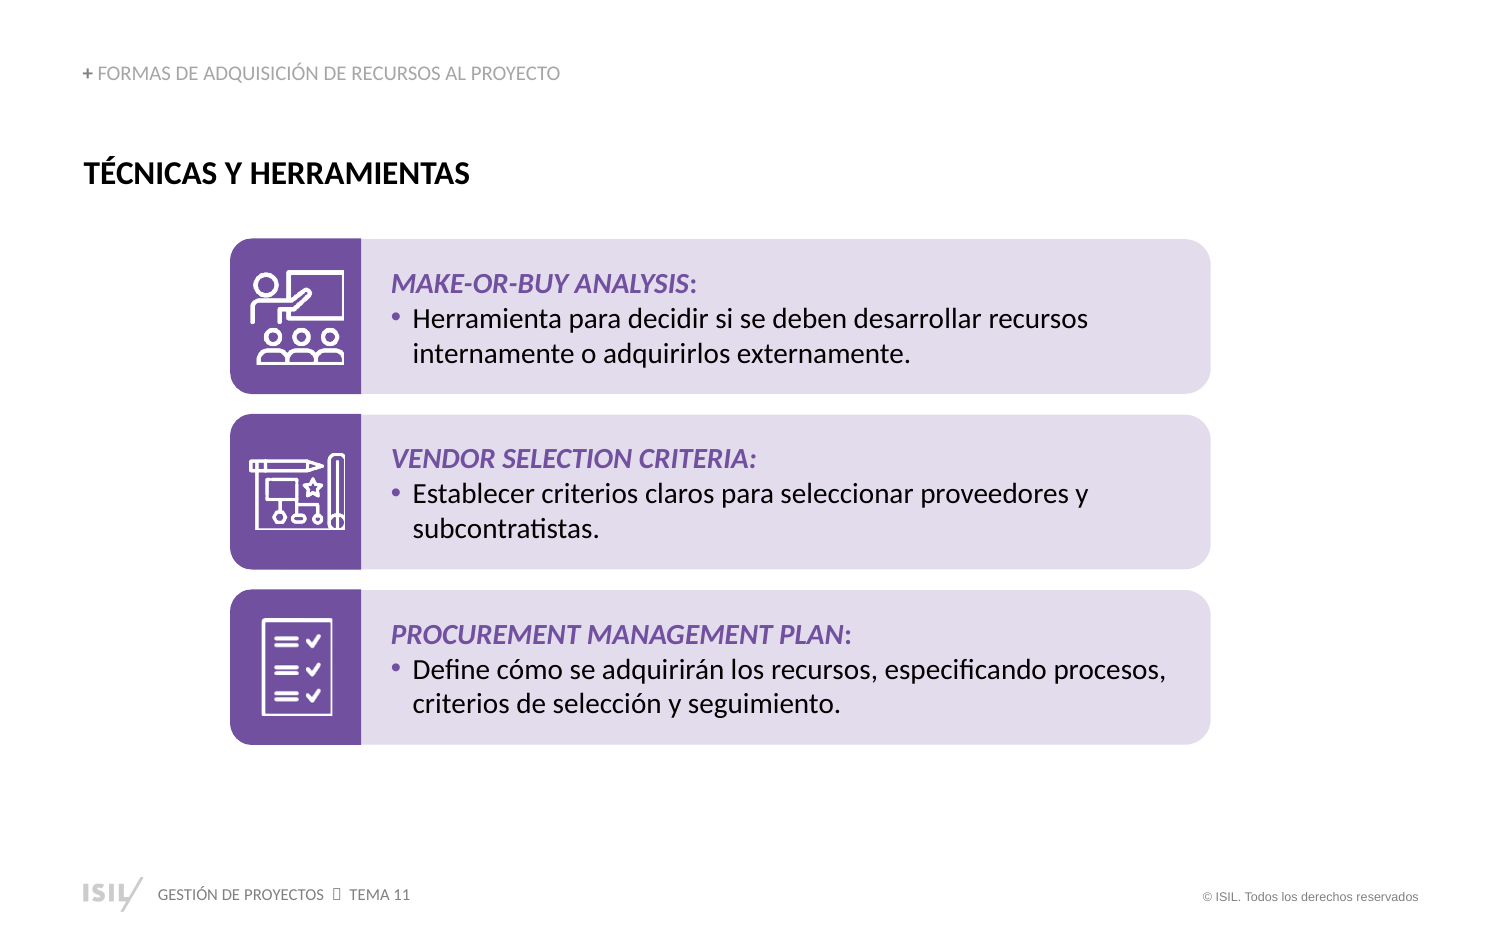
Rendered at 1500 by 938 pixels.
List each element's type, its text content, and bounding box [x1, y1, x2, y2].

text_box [232, 591, 1210, 744]
picture [263, 620, 331, 714]
text_box TÉCNICAS Y HERRAMIENTAS [83, 151, 945, 192]
text_box + FORMAS DE ADQUISICIÓN DE RECURSOS AL PROYECTO [82, 61, 586, 85]
picture [251, 454, 344, 528]
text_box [232, 240, 1210, 394]
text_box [232, 415, 1210, 569]
picture [252, 272, 342, 363]
